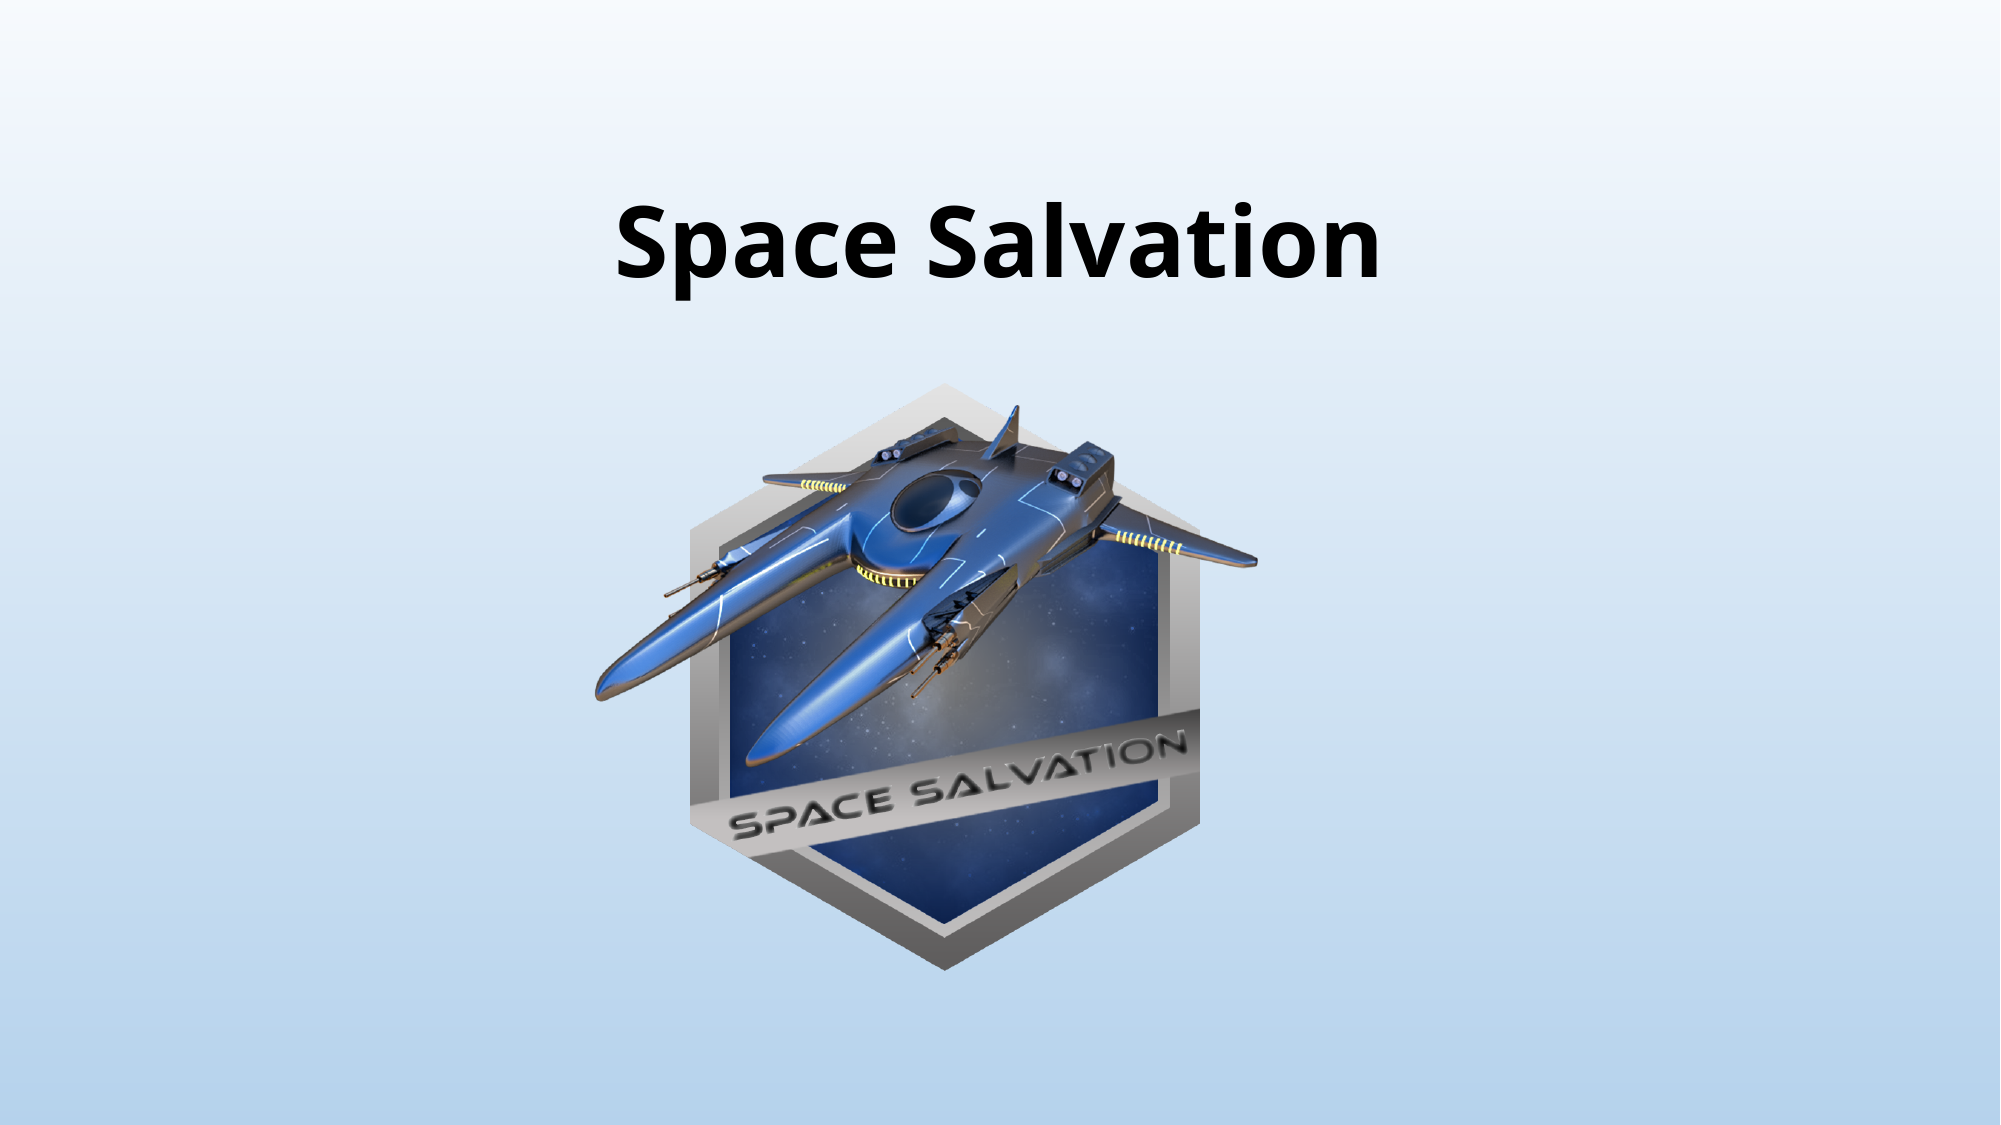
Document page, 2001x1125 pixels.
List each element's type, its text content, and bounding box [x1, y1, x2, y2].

title Space Salvation [249, 184, 1750, 307]
picture [574, 306, 1315, 1047]
